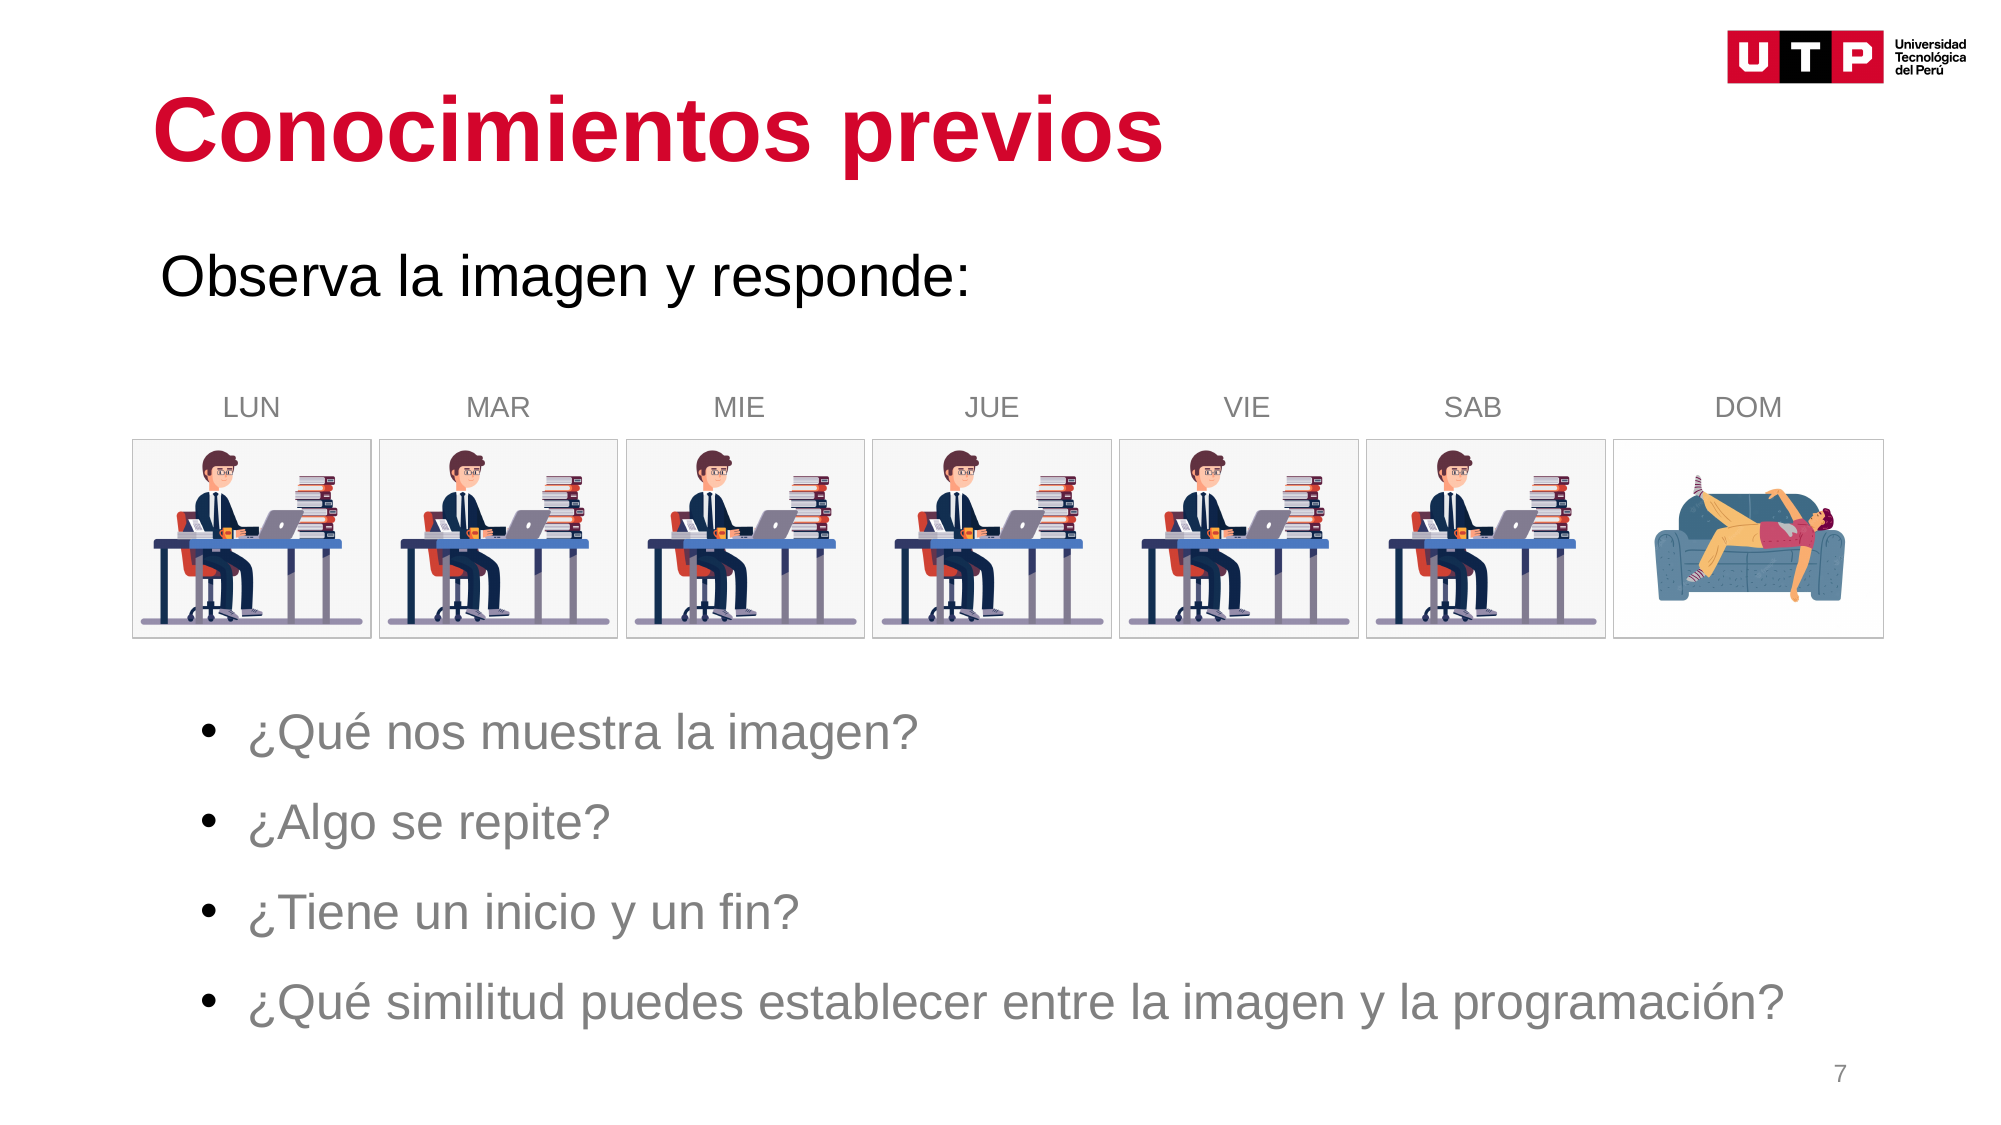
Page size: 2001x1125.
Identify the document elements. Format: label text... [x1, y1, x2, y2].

picture [1716, 22, 1973, 89]
list Observa la imagen y responde: [137, 649, 1863, 949]
list Observa la imagen y responde: [137, 230, 1863, 380]
slide_number 7 [1412, 1042, 1863, 1103]
title Conocimientos previos [137, 67, 1863, 197]
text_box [132, 380, 1884, 638]
text_box ¿Qué nos muestra la imagen? ¿Algo se repite? ¿Tiene un inicio y un fin? ¿Qué similitud puedes establecer entre la imagen y la programación? [185, 662, 1884, 1038]
